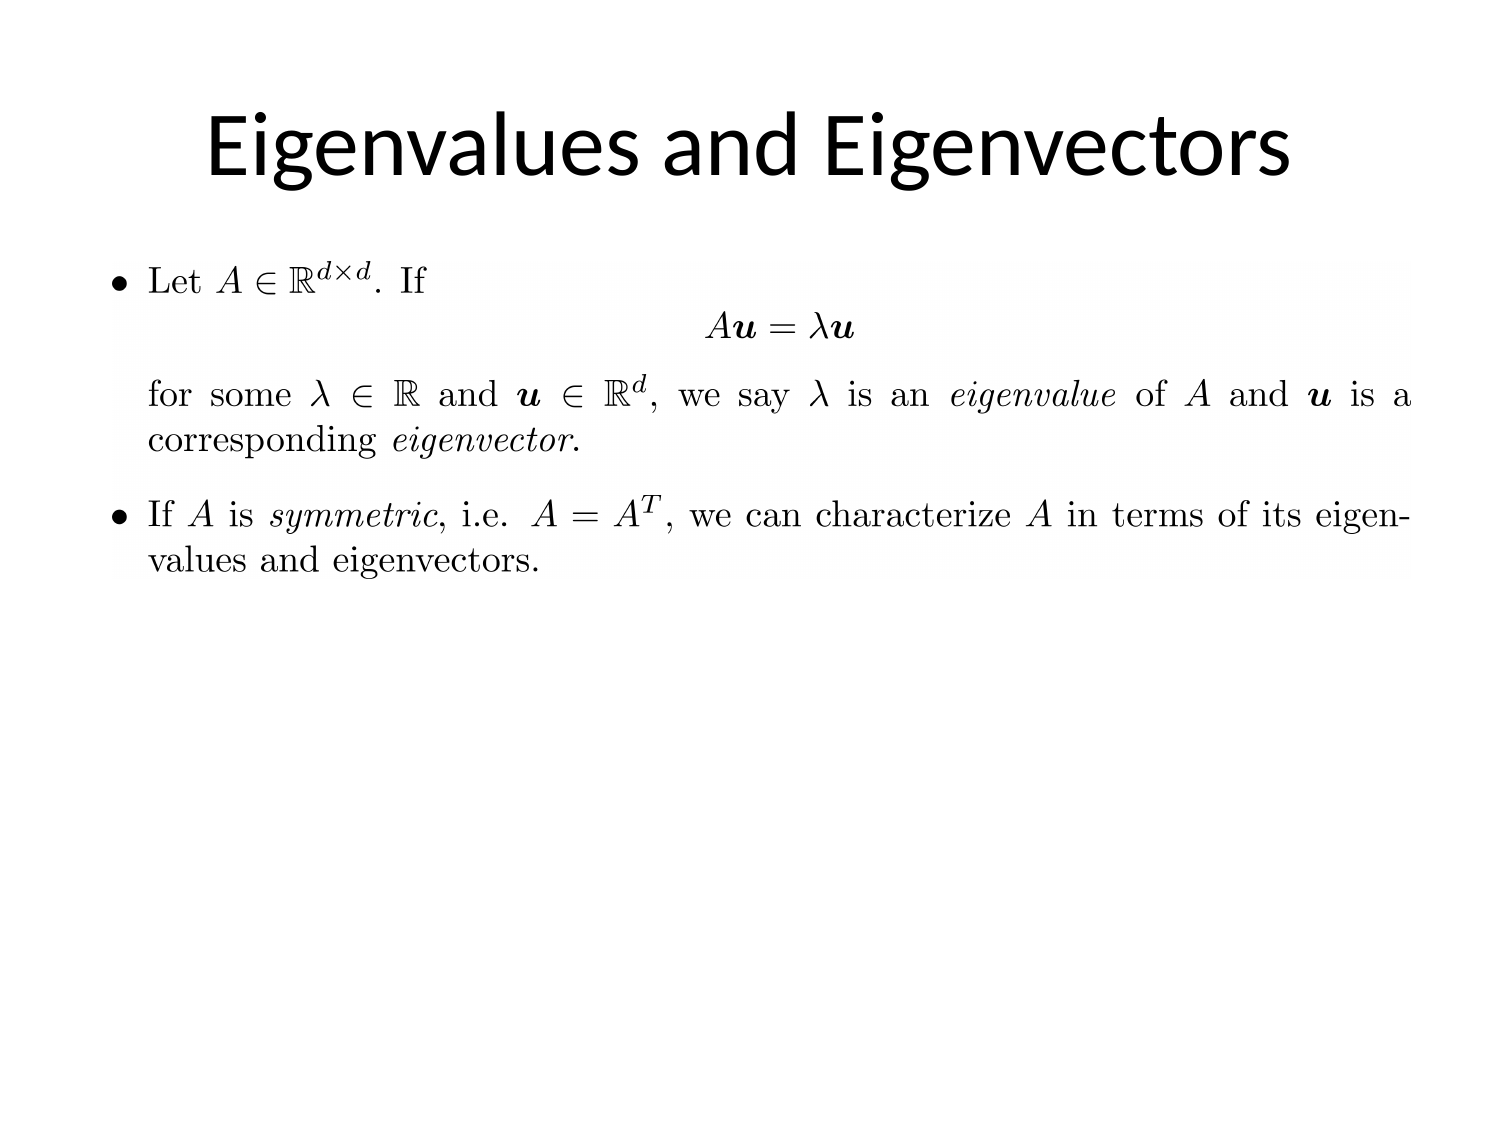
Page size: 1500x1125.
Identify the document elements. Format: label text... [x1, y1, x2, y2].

title Eigenvalues and Eigenvectors [75, 45, 1425, 233]
picture [112, 261, 1411, 580]
